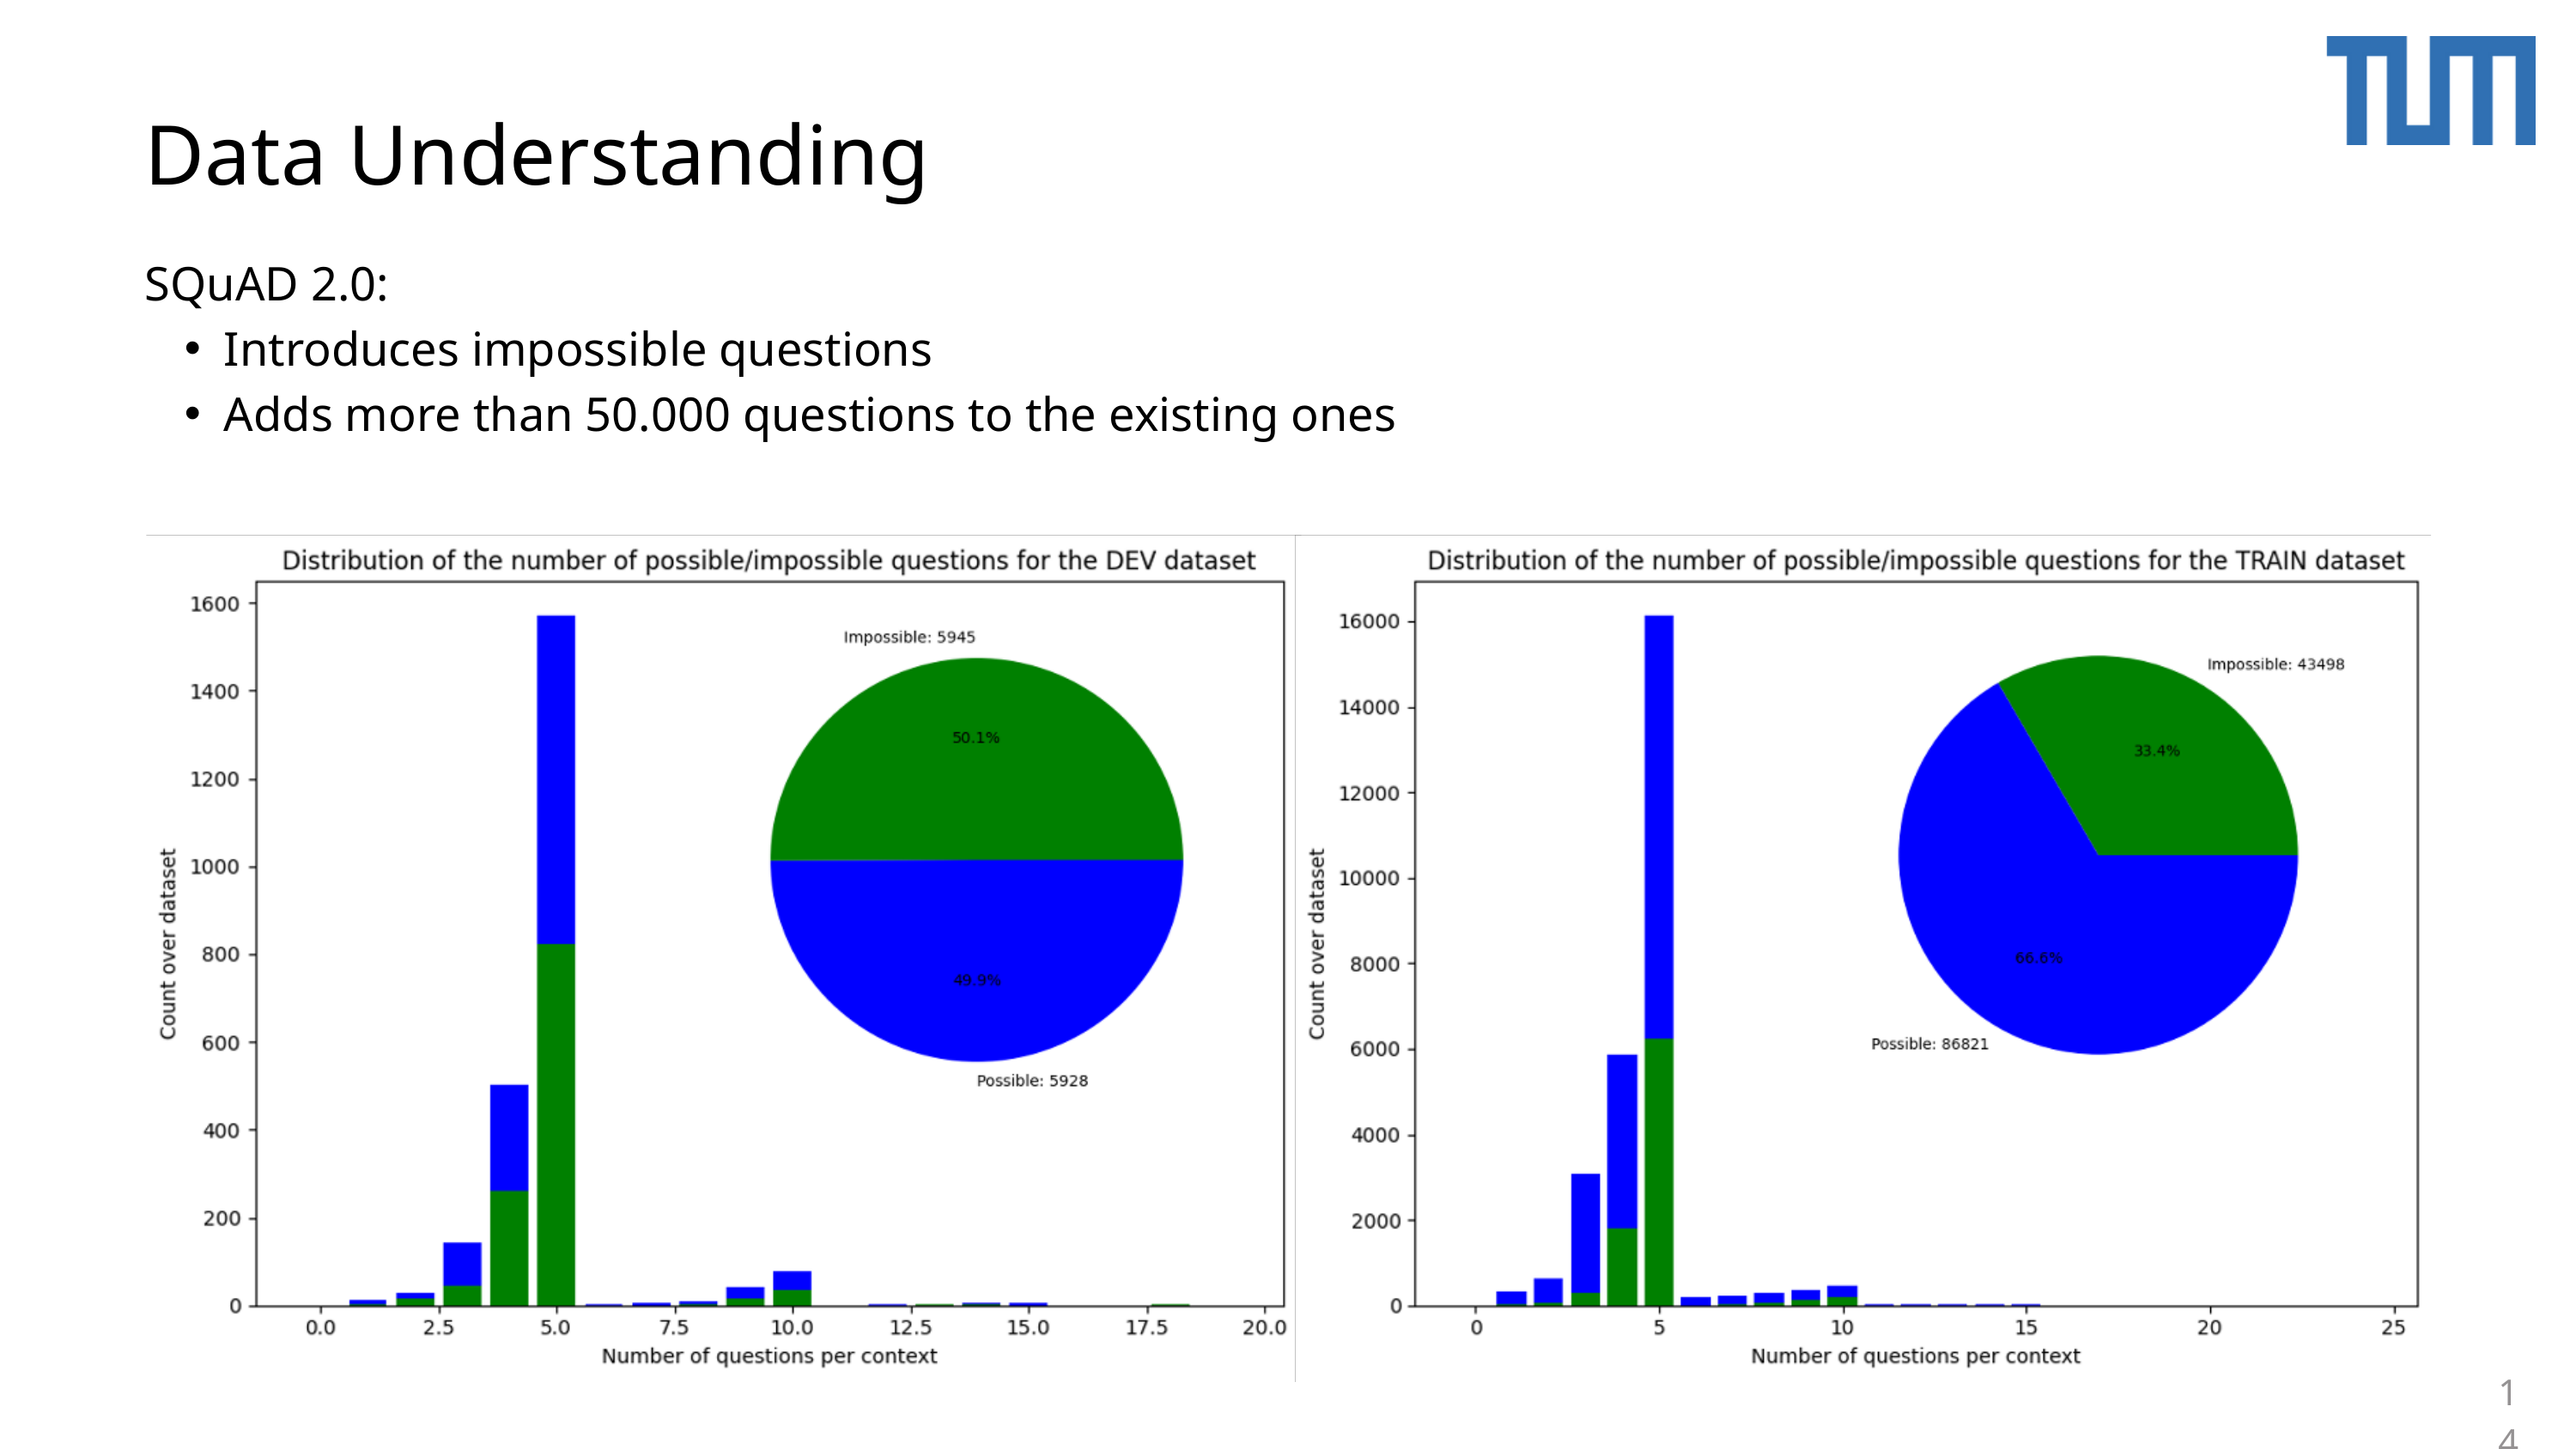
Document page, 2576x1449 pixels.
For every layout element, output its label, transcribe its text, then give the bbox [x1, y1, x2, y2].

text_box [146, 534, 1294, 1382]
text_box [2326, 36, 2537, 145]
text_box Data Understanding [144, 86, 2432, 202]
text_box 14 [2498, 1362, 2530, 1449]
text_box [1294, 534, 2432, 1382]
text_box SQuAD 2.0: Introduces impossible questions Adds more than 50.000 questions to the existing ones [144, 245, 2432, 441]
